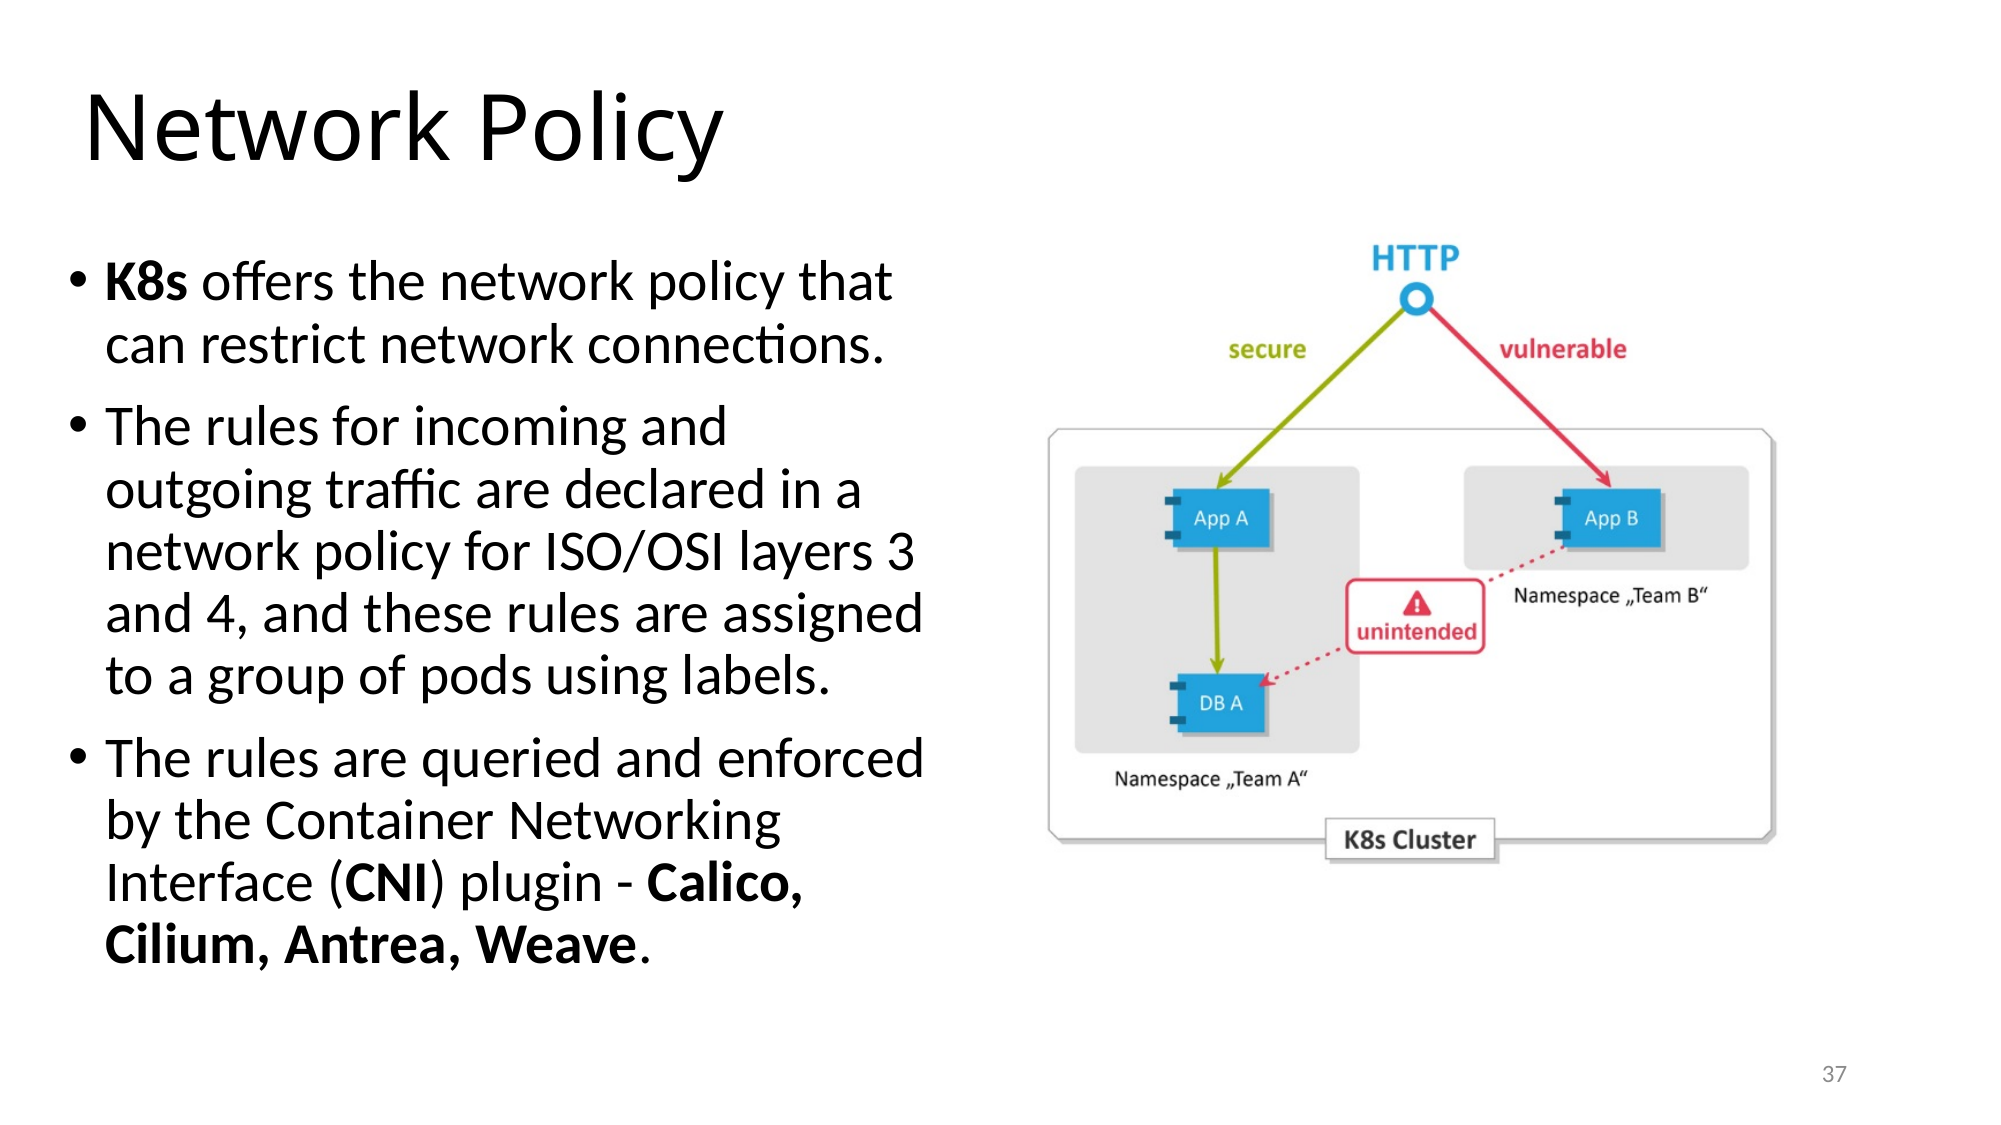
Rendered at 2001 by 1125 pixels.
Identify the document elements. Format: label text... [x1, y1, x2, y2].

list K8s offers the network policy that can restrict network connections. The rules for incoming and outgoing traffic are declared in a network policy for ISO/OSI layers 3 and 4, and these rules are assigned to a group of pods using labels. The rules are queried and enforced by the Container Networking Interface (CNI) plugin - Calico, Cilium, Antrea, Weave. [53, 243, 949, 1012]
slide_number 36 [1412, 1042, 1863, 1103]
title Network Policy [67, 22, 1793, 240]
picture [1036, 215, 1789, 887]
